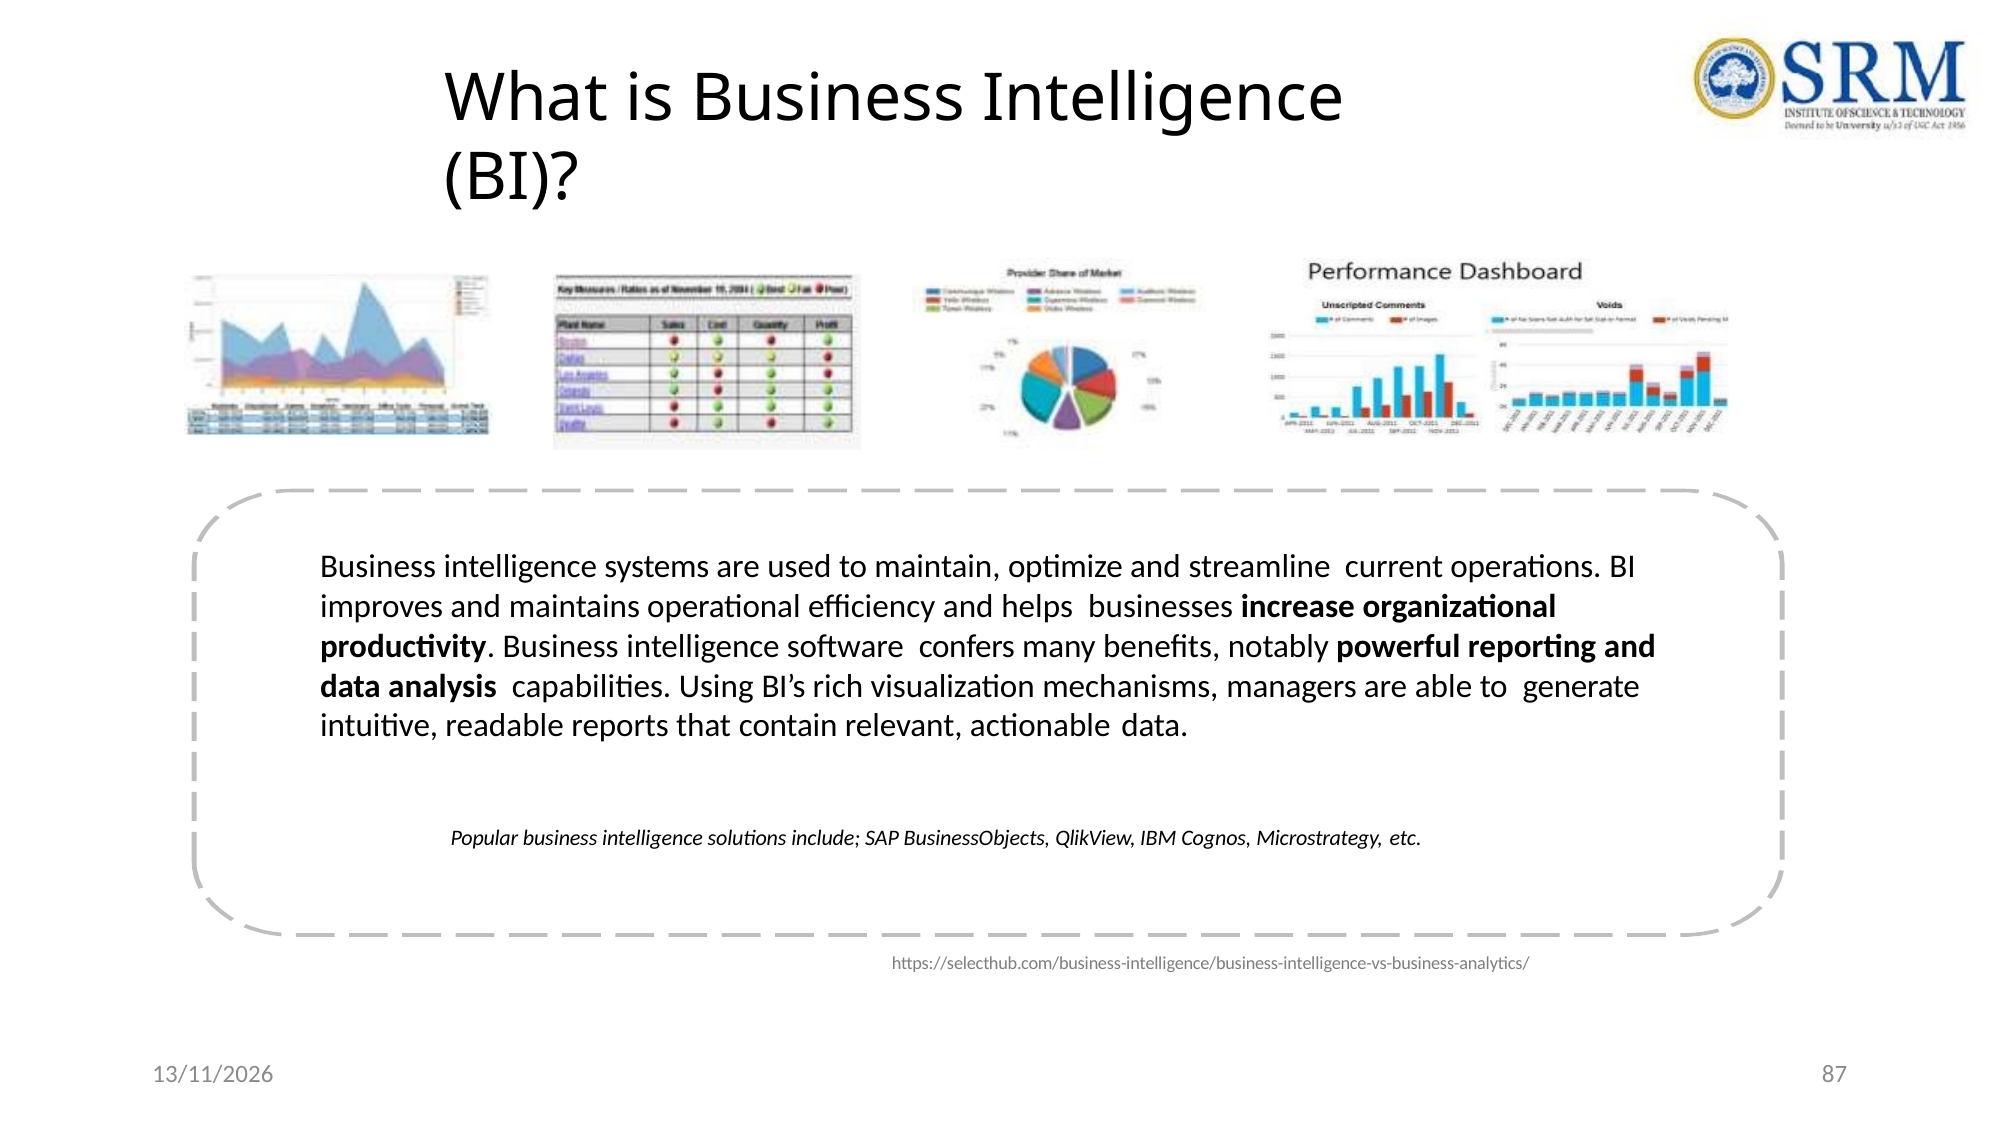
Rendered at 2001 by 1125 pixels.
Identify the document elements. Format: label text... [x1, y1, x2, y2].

text_box [668, 933, 708, 937]
text_box [648, 488, 688, 493]
text_box [349, 933, 388, 937]
text_box [184, 274, 493, 439]
text_box [1520, 933, 1560, 937]
text_box [382, 488, 421, 493]
text_box [1267, 258, 1729, 437]
text_box [191, 711, 197, 741]
text_box [1660, 488, 1700, 494]
text_box [191, 551, 199, 582]
slide_number 87 [1412, 1042, 1863, 1103]
text_box [1779, 630, 1785, 660]
text_box [1779, 670, 1785, 700]
text_box [1730, 905, 1763, 928]
text_box [553, 274, 862, 450]
text_box [721, 933, 761, 937]
text_box [226, 492, 263, 511]
text_box [1755, 514, 1779, 541]
text_box [861, 488, 901, 493]
text_box [914, 488, 954, 493]
text_box [1779, 750, 1785, 780]
text_box [191, 831, 204, 889]
text_box [488, 488, 528, 493]
text_box [1094, 933, 1134, 937]
text_box [435, 488, 474, 493]
text_box [615, 933, 655, 937]
text_box [1307, 933, 1347, 937]
text_box [1287, 488, 1327, 493]
text_box [807, 488, 847, 493]
picture [1673, 15, 2000, 149]
text_box [934, 933, 974, 937]
text_box [1340, 488, 1380, 493]
text_box [1414, 933, 1453, 937]
text_box [988, 933, 1027, 937]
text_box [1573, 933, 1613, 937]
text_box [402, 933, 442, 937]
text_box [1779, 710, 1785, 740]
text_box [701, 488, 741, 493]
text_box [1074, 488, 1114, 493]
text_box [191, 592, 197, 622]
text_box Business intelligence systems are used to maintain, optimize and streamline current operations. BI improves and maintains operational efficiency and helps businesses increase organizational productivity. Business intelligence software confers many benefits, notably powerful reporting and data analysis capabilities. Using BI’s rich visualization mechanisms, managers are able to generate intuitive, readable reports that contain relevant, actionable data. [318, 542, 1719, 744]
text_box [205, 897, 235, 922]
text_box [1680, 928, 1720, 937]
text_box [1467, 933, 1507, 937]
text_box [1393, 488, 1433, 493]
text_box [1234, 488, 1273, 493]
text_box [1041, 933, 1081, 937]
text_box [775, 933, 814, 937]
text_box [243, 924, 282, 937]
text_box [828, 933, 867, 937]
text_box [191, 631, 197, 662]
text_box [1779, 790, 1785, 820]
text_box [1147, 933, 1187, 937]
text_box [196, 515, 220, 543]
text_box [1447, 488, 1487, 493]
text_box [1627, 933, 1666, 937]
text_box [191, 791, 197, 821]
text_box [1180, 488, 1220, 493]
text_box [328, 488, 368, 493]
text_box Popular business intelligence solutions include; SAP BusinessObjects, QlikView, IBM Cognos, Microstrategy, etc. [448, 821, 1437, 851]
text_box [1254, 933, 1294, 937]
text_box [1777, 550, 1785, 580]
text_box [191, 672, 197, 702]
title What is Business Intelligence (BI)? [443, 37, 1382, 228]
text_box [1766, 870, 1784, 899]
text_box [1021, 488, 1060, 493]
text_box [967, 488, 1007, 493]
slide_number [137, 1042, 588, 1103]
text_box [1606, 488, 1646, 493]
text_box [275, 488, 315, 494]
text_box https://selecthub.com/business-intelligence/business-intelligence-vs-business-analytics/ [890, 949, 1553, 974]
text_box [1712, 492, 1749, 510]
text_box [455, 933, 495, 937]
text_box [1553, 488, 1593, 493]
text_box [912, 258, 1206, 451]
text_box [1500, 488, 1540, 493]
text_box [541, 488, 581, 493]
text_box [1360, 933, 1400, 937]
text_box [1779, 830, 1785, 860]
text_box [508, 933, 548, 937]
text_box [754, 488, 794, 493]
text_box [191, 751, 197, 782]
text_box [561, 933, 601, 937]
text_box [881, 933, 921, 937]
text_box [295, 933, 335, 937]
text_box [1127, 488, 1167, 493]
text_box [1201, 933, 1240, 937]
text_box [1779, 590, 1785, 620]
text_box [595, 488, 634, 493]
